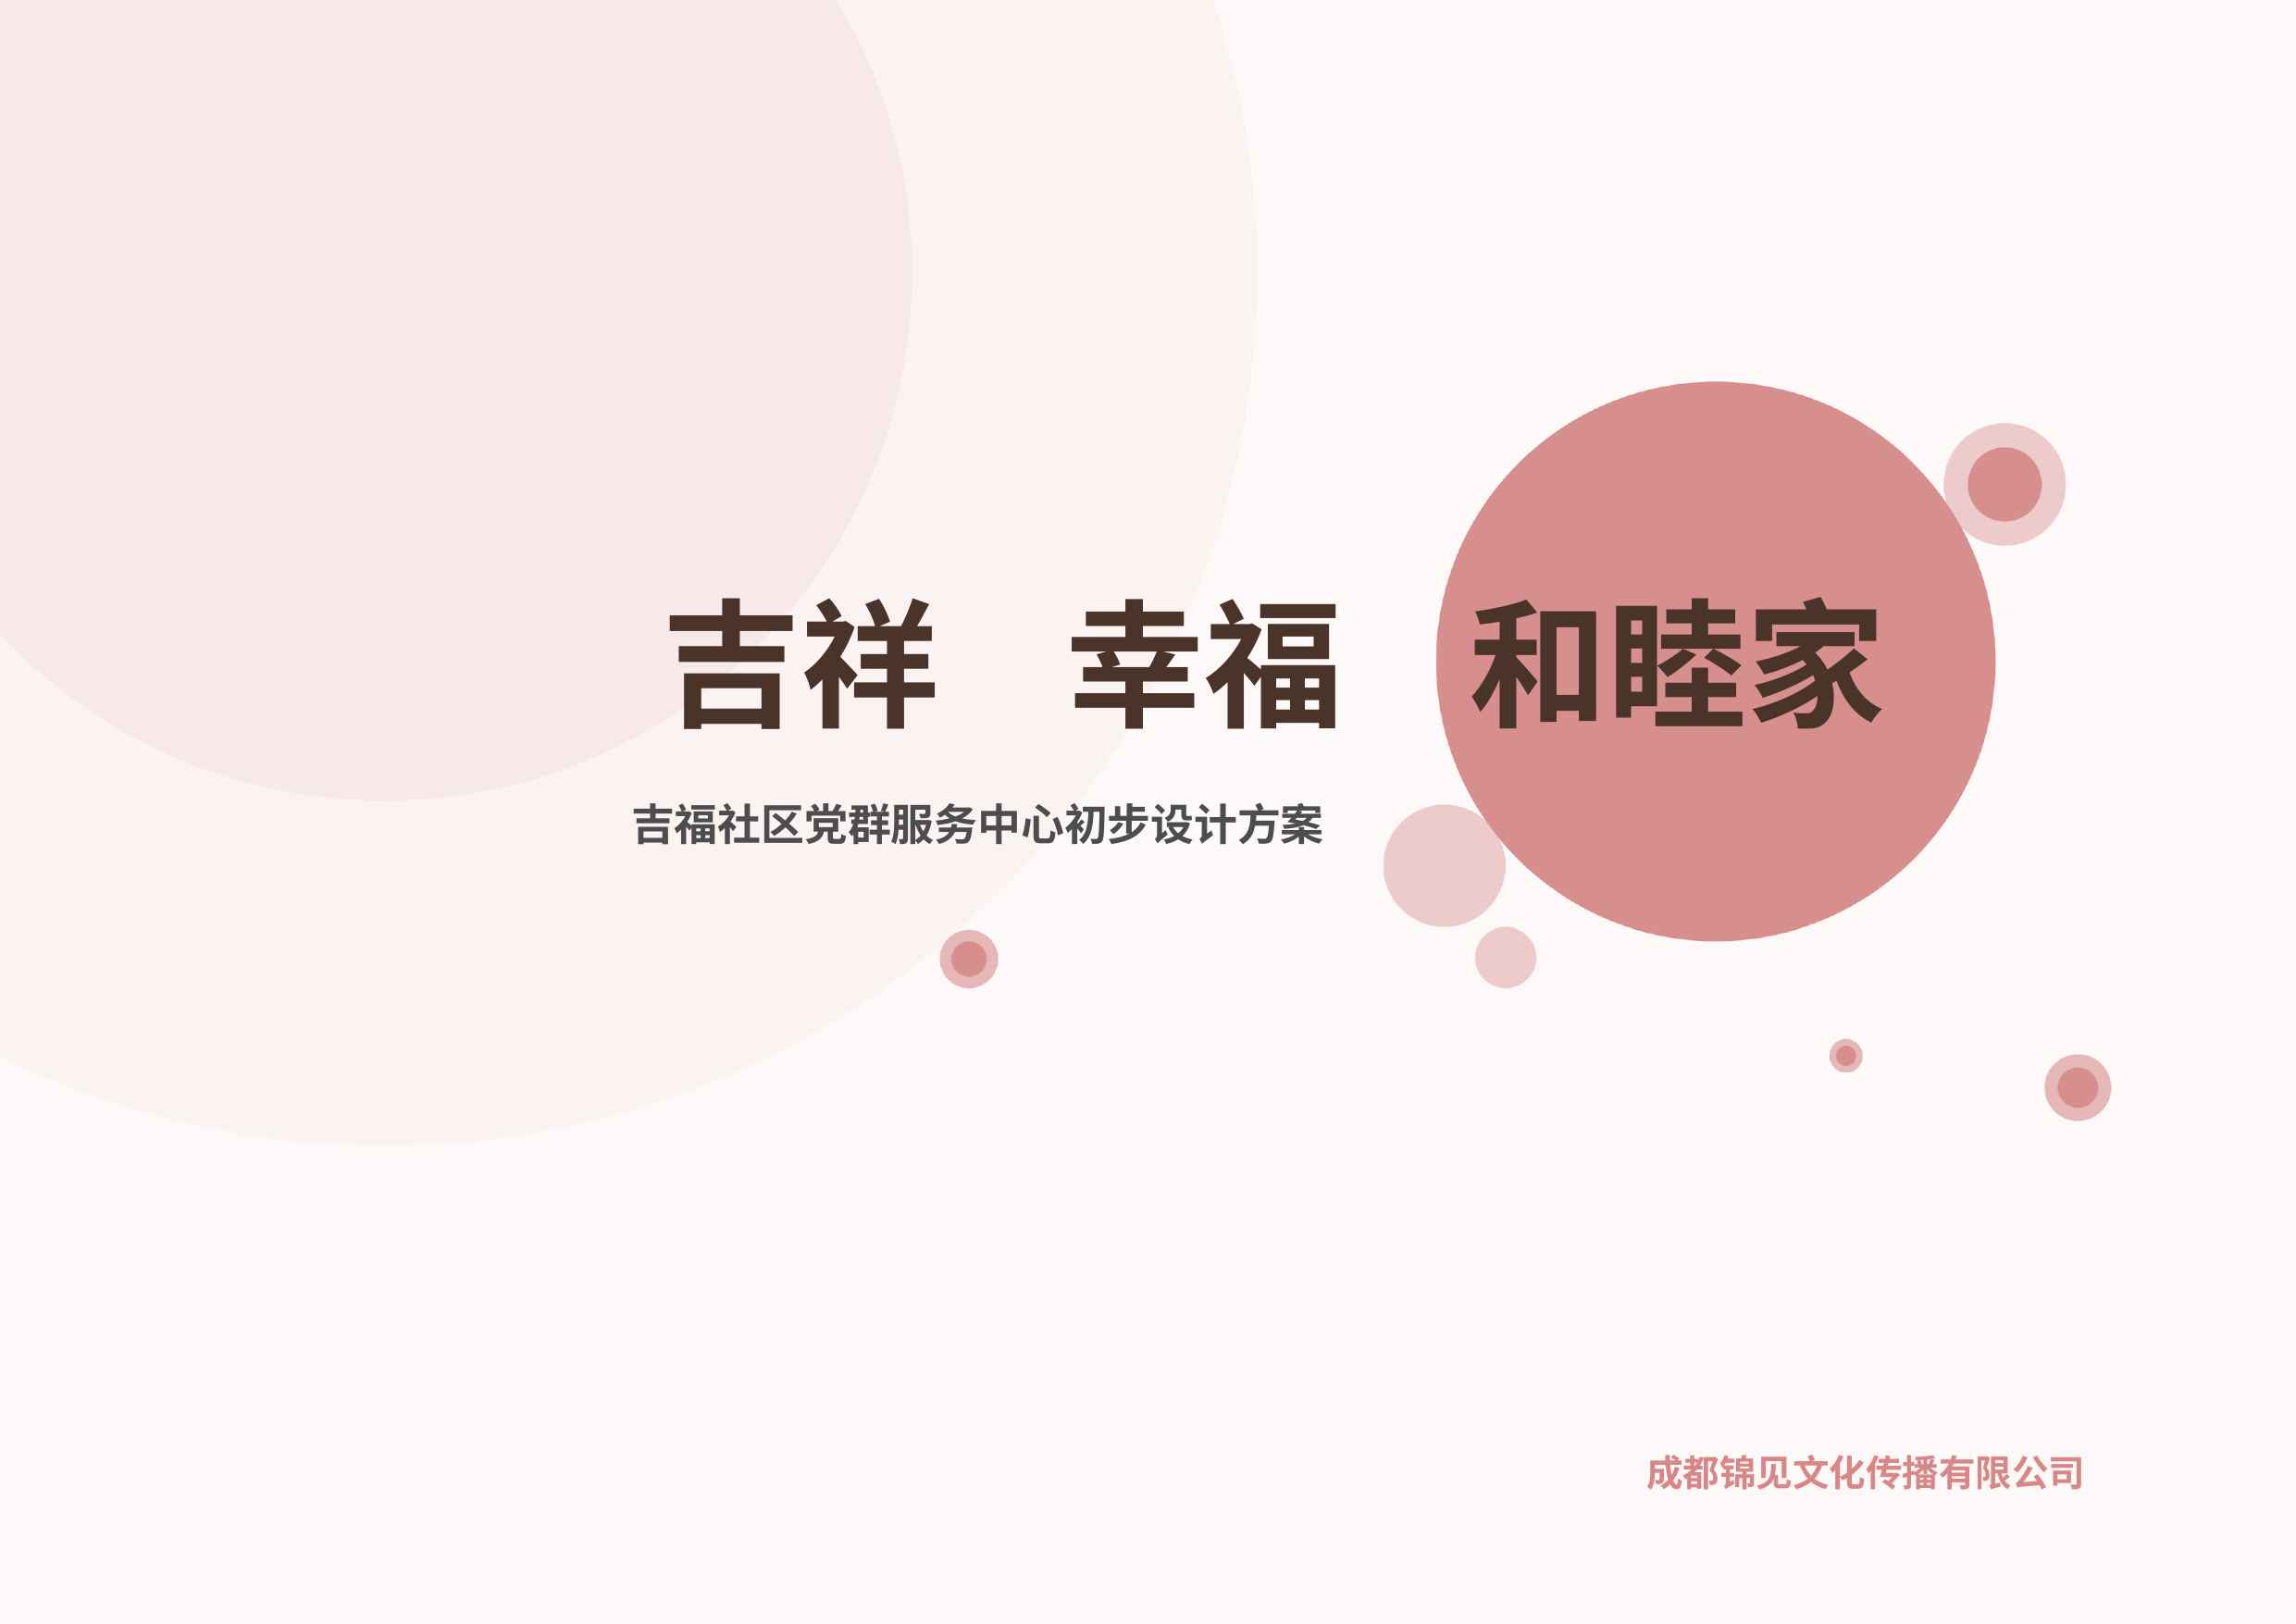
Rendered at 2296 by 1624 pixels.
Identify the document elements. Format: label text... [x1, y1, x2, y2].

title 吉祥 幸福 和睦家 [540, 549, 2007, 757]
subtitle 吉福社区党群服务中心初步设计方案 [613, 783, 1386, 873]
text_box 成都锦见文化传播有限公司 [1627, 1427, 2104, 1504]
picture [0, 0, 2296, 1624]
